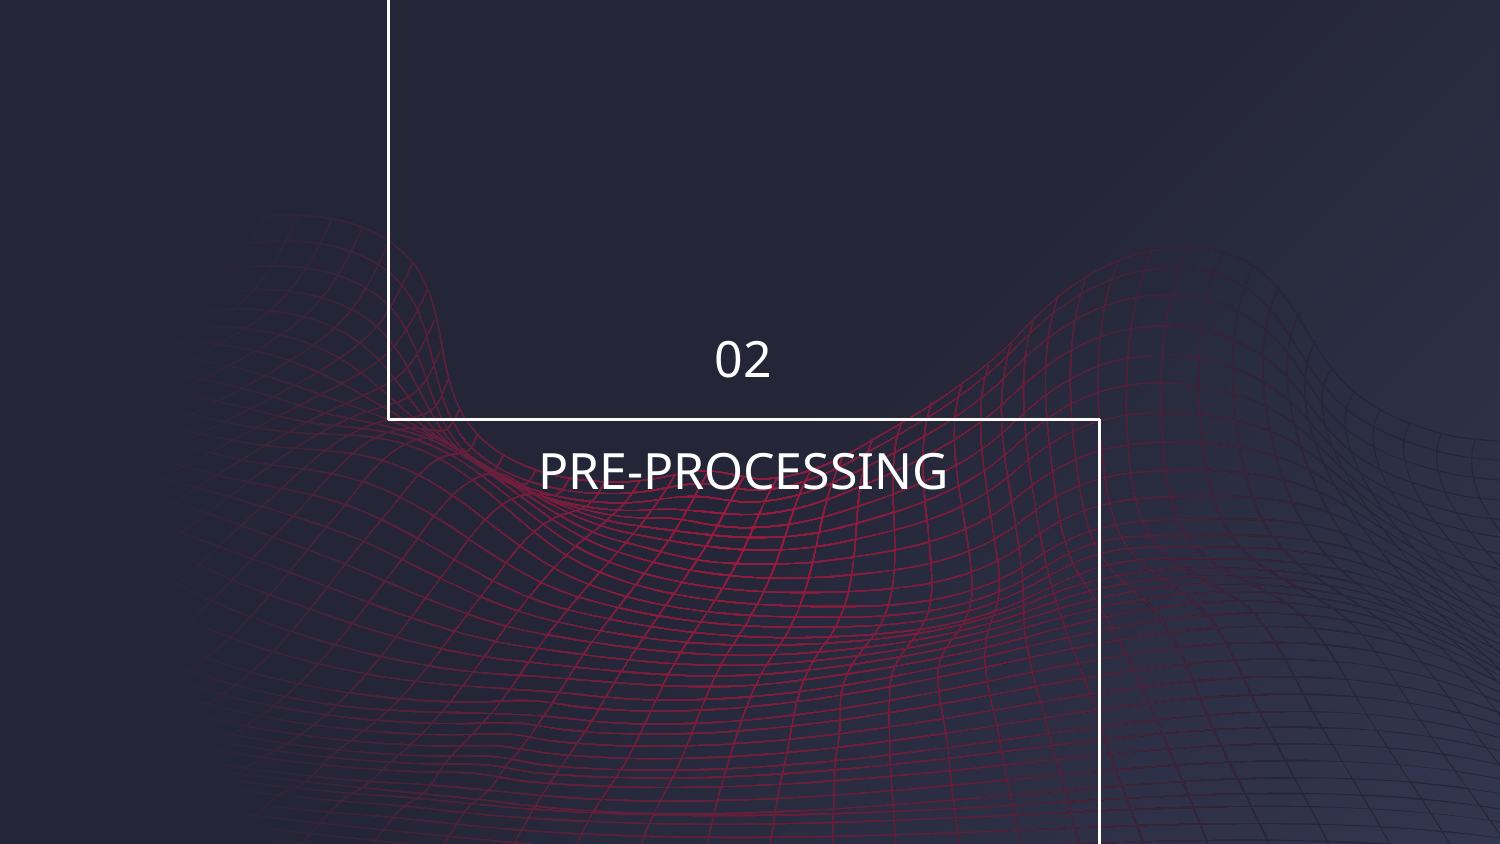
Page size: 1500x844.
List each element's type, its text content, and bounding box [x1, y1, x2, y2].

title PRE-PROCESSING [473, 438, 1014, 515]
title 02 [642, 312, 845, 387]
